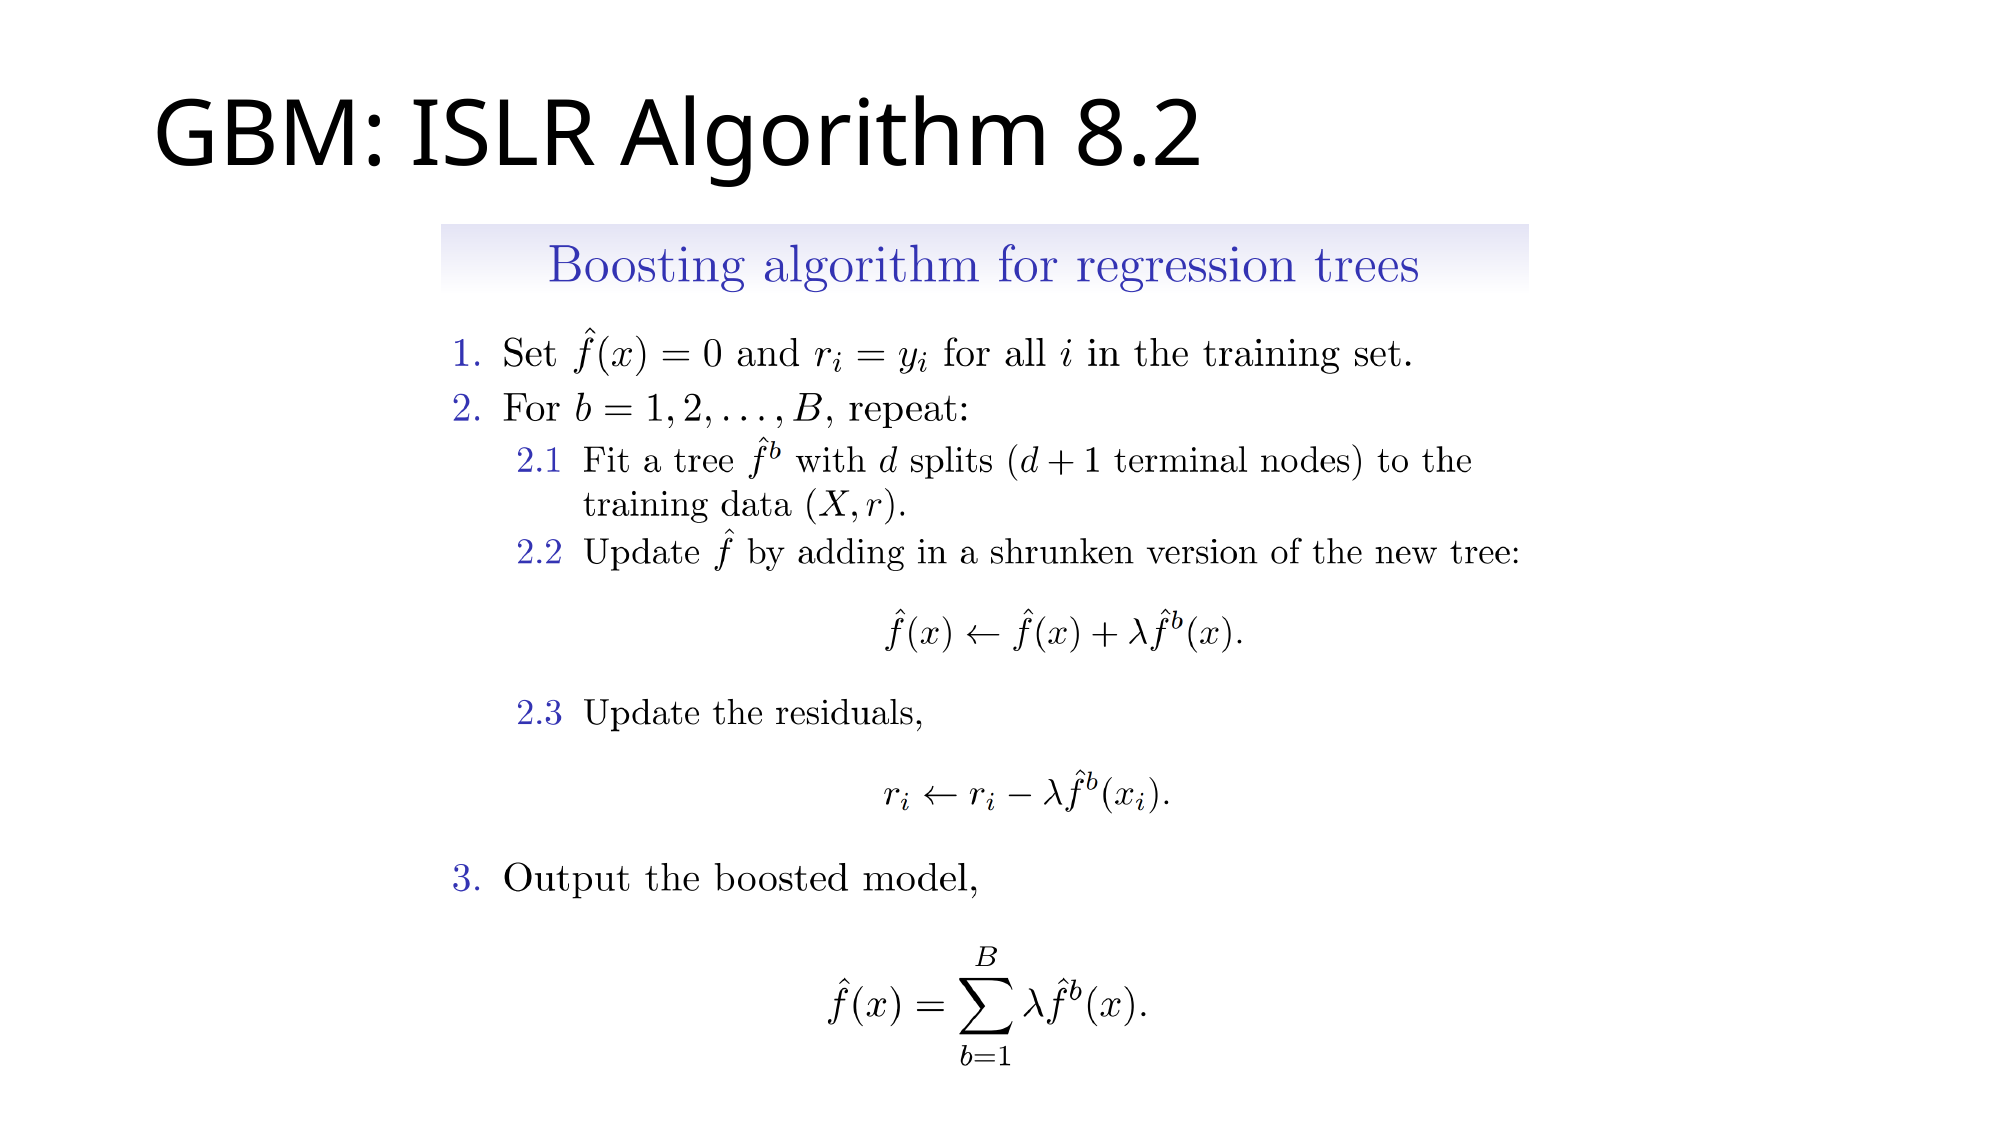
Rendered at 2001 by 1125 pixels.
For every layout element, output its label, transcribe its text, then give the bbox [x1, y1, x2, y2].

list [441, 224, 1529, 1075]
title GBM: ISLR Algorithm 8.2 [137, 59, 1863, 213]
